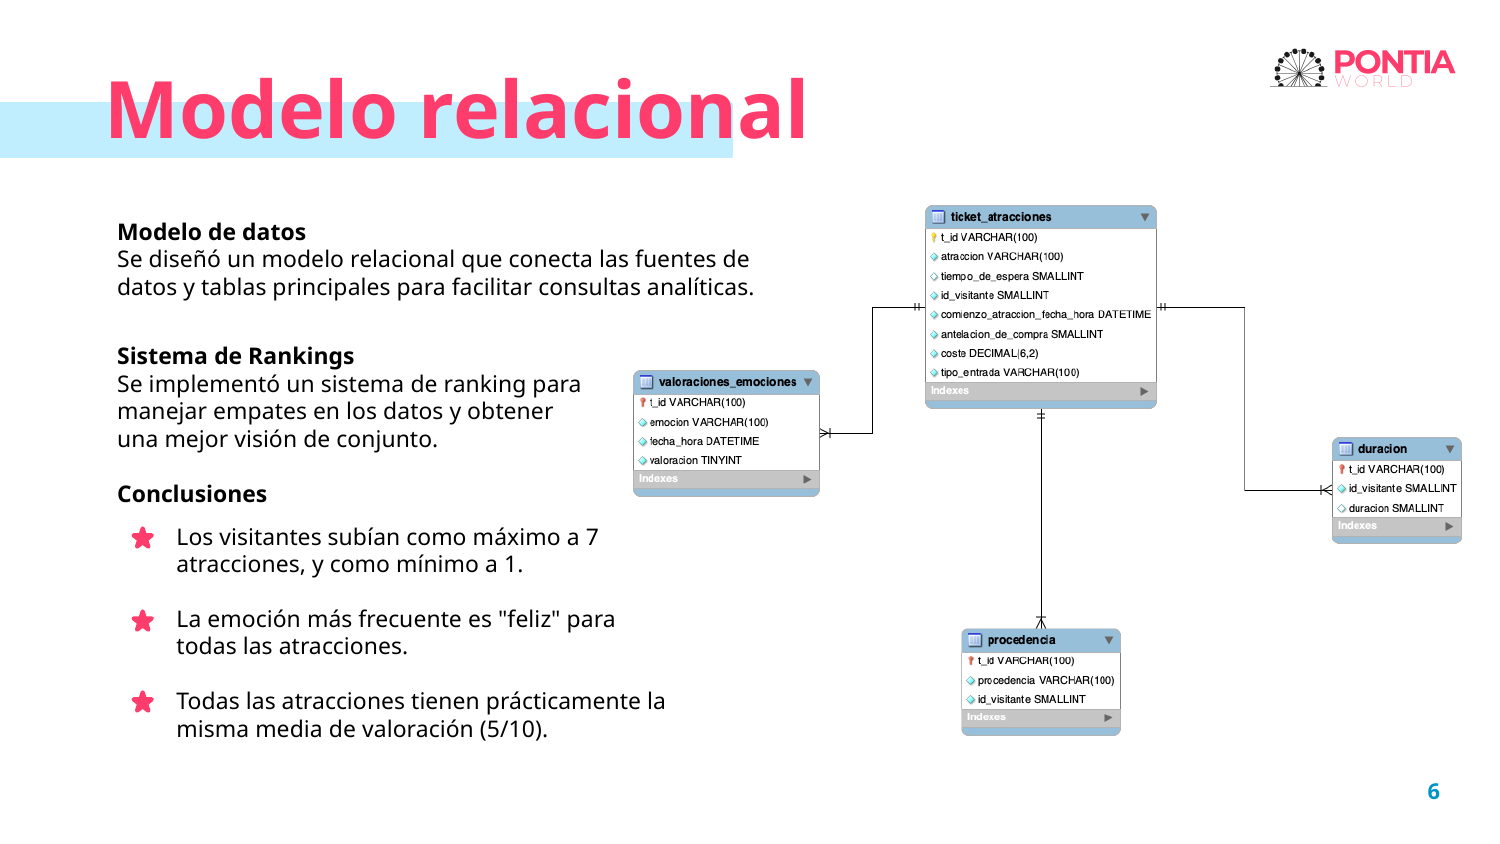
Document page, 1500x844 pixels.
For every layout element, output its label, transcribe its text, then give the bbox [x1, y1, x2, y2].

text_box [133, 528, 152, 547]
picture [1270, 45, 1456, 94]
text_box [0, 104, 731, 156]
text_box Modelo relacional [104, 58, 892, 154]
text_box Sistema de Rankings Se implementó un sistema de ranking para manejar empates en los datos y obtener una mejor visión de conjunto. [117, 341, 593, 452]
picture [623, 195, 1470, 745]
text_box Conclusiones [117, 479, 593, 507]
text_box Modelo de datos Se diseñó un modelo relacional que conecta las fuentes de datos y tablas principales para facilitar consultas analíticas. [117, 217, 618, 300]
text_box 6 [1201, 770, 1456, 812]
text_box [133, 611, 152, 630]
text_box [133, 692, 152, 711]
text_box Los visitantes subían como máximo a 7 atracciones, y como mínimo a 1. La emoción más frecuente es "feliz" para todas las atracciones. Todas las atracciones tienen prácticamente la misma media de valoración (5/10). [176, 521, 618, 742]
